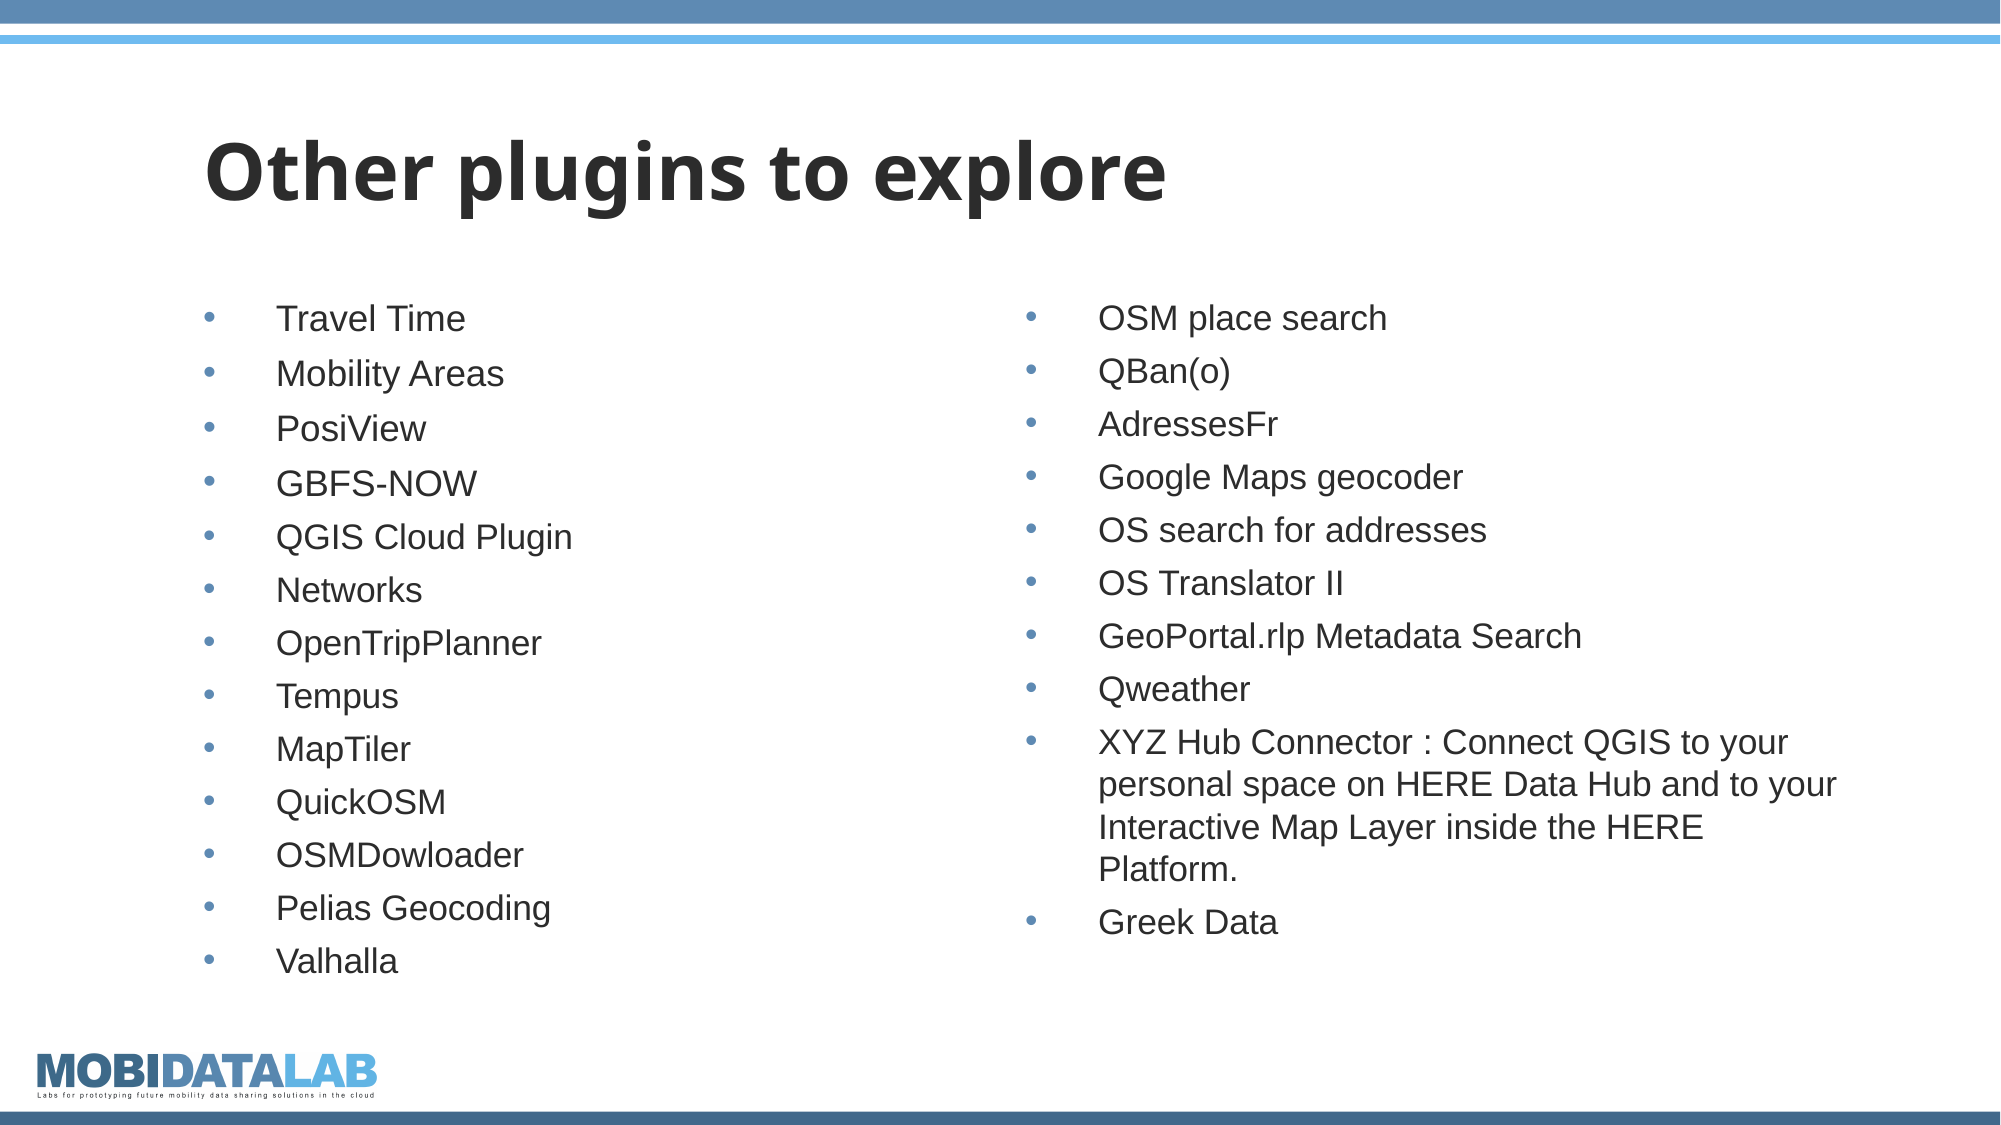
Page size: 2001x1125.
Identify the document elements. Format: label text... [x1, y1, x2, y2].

list Travel Time Mobility Areas PosiView GBFS-NOW QGIS Cloud Plugin Networks OpenTripPlanner Tempus MapTiler QuickOSM OSMDowloader Pelias Geocoding Valhalla OSM place search QBan(o) AdressesFr Google Maps geocoder OS search for addresses OS Translator II GeoPortal.rlp Metadata Search Qweather XYZ Hub Connector : Connect QGIS to your personal space on HERE Data Hub and to your Interactive Map Layer inside the HERE Platform. Greek Data [188, 287, 1863, 993]
title Other plugins to explore [188, 59, 1863, 278]
